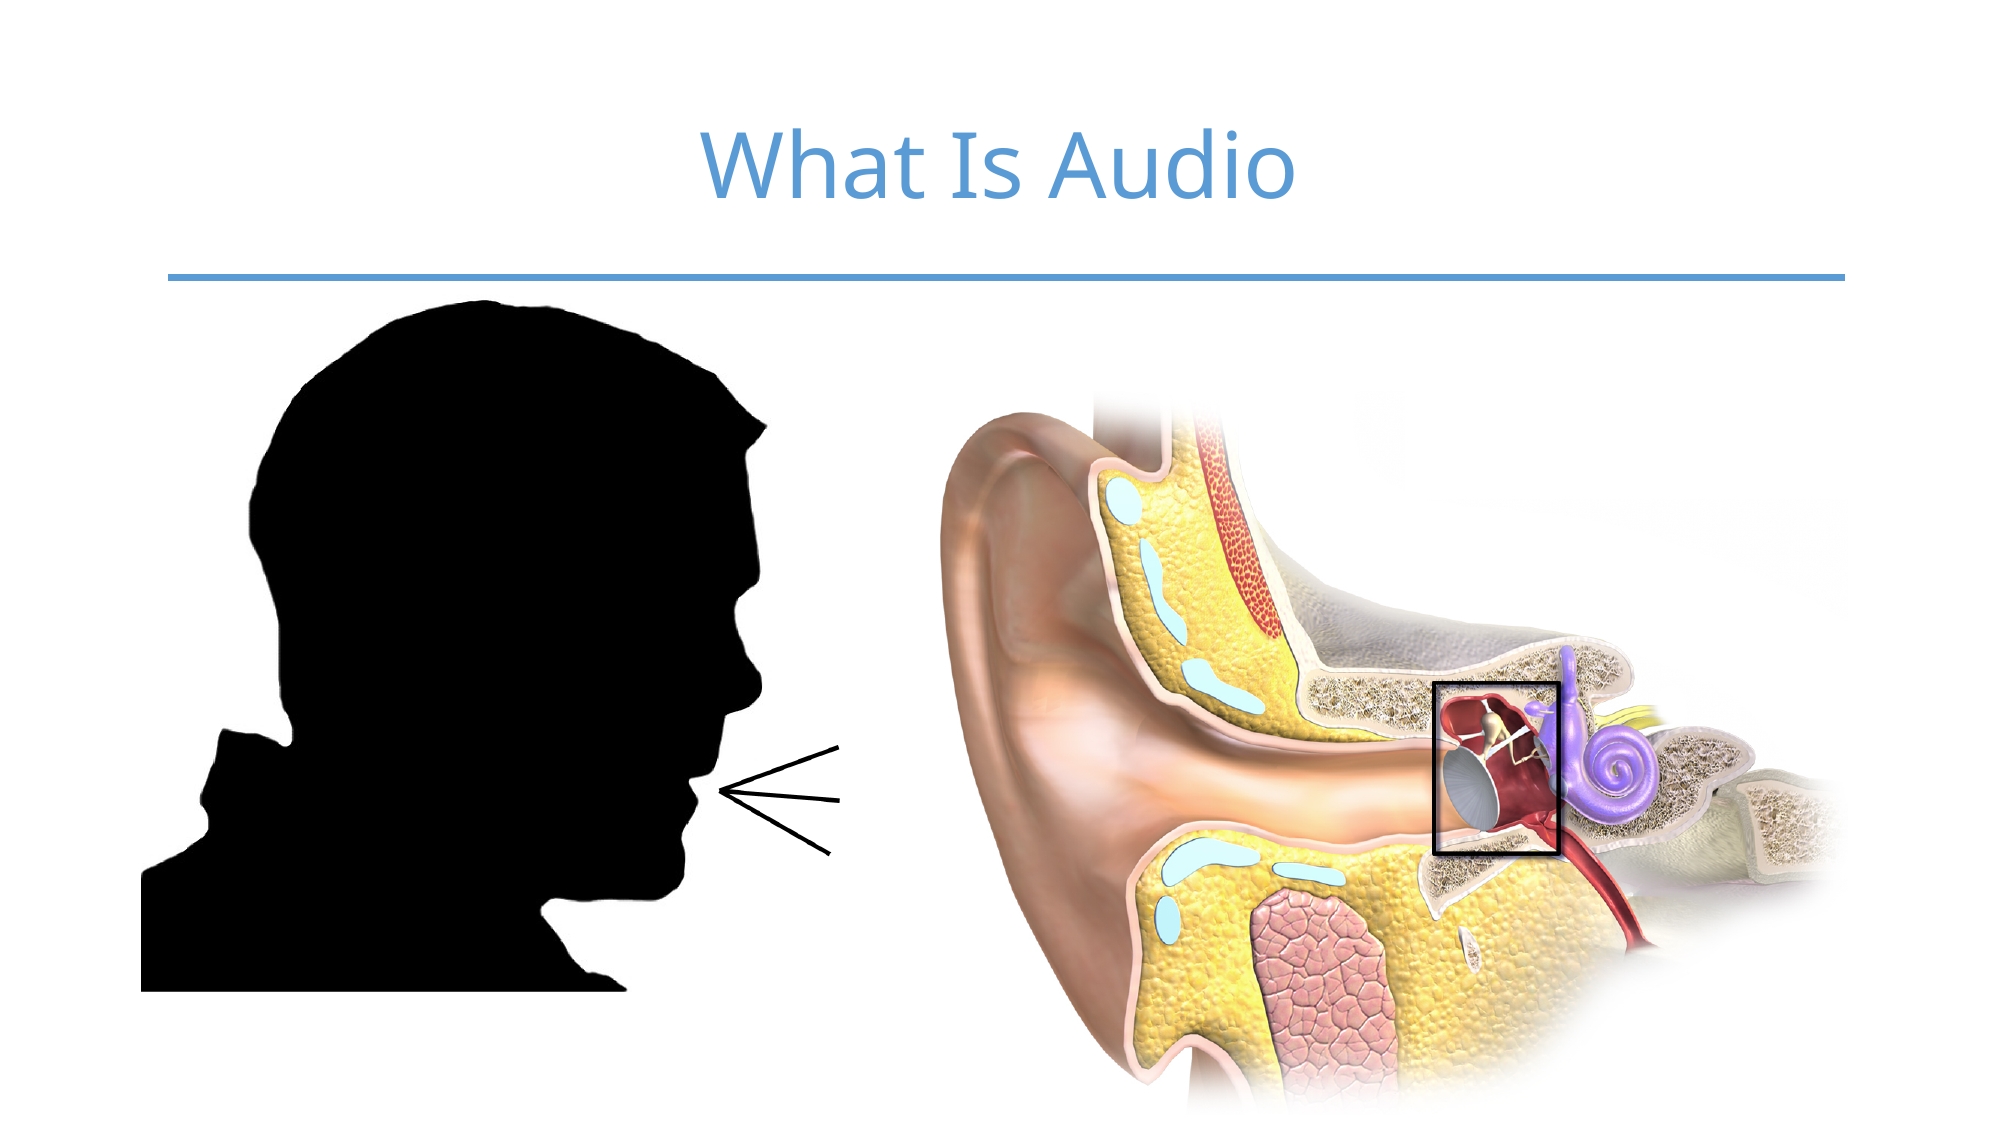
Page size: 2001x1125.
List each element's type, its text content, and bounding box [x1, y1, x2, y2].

picture [927, 370, 1848, 1125]
title What Is Audio [137, 59, 1863, 278]
picture [141, 293, 851, 992]
